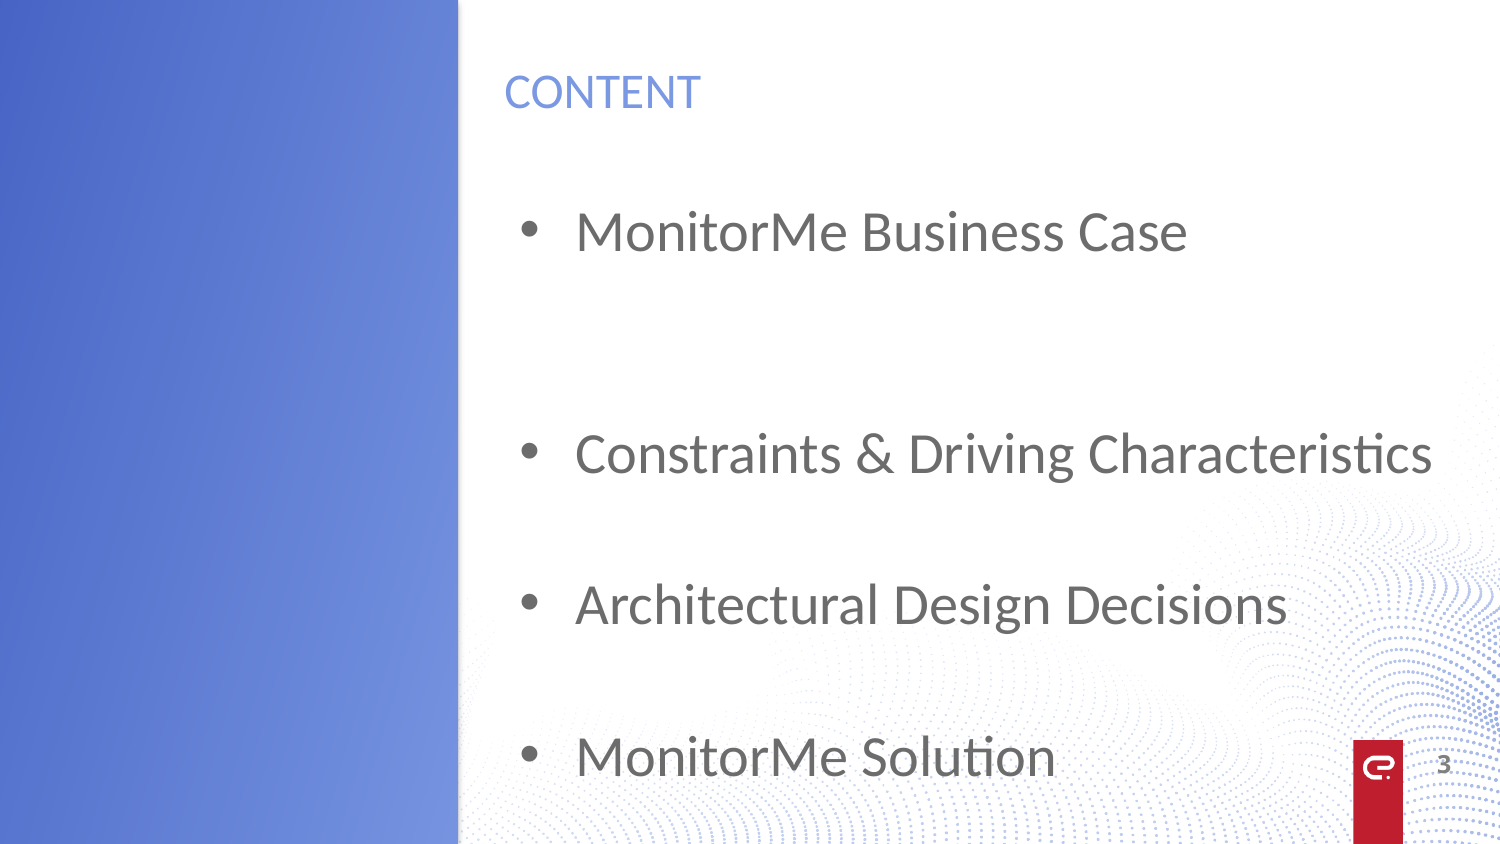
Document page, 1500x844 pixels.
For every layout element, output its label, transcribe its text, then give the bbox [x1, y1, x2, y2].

list MonitorMe Business Case Constraints & Driving Characteristics Architectural Design Decisions MonitorMe Solution [504, 185, 1477, 771]
text_box [0, 0, 459, 844]
title CONTENT [504, 26, 1447, 151]
